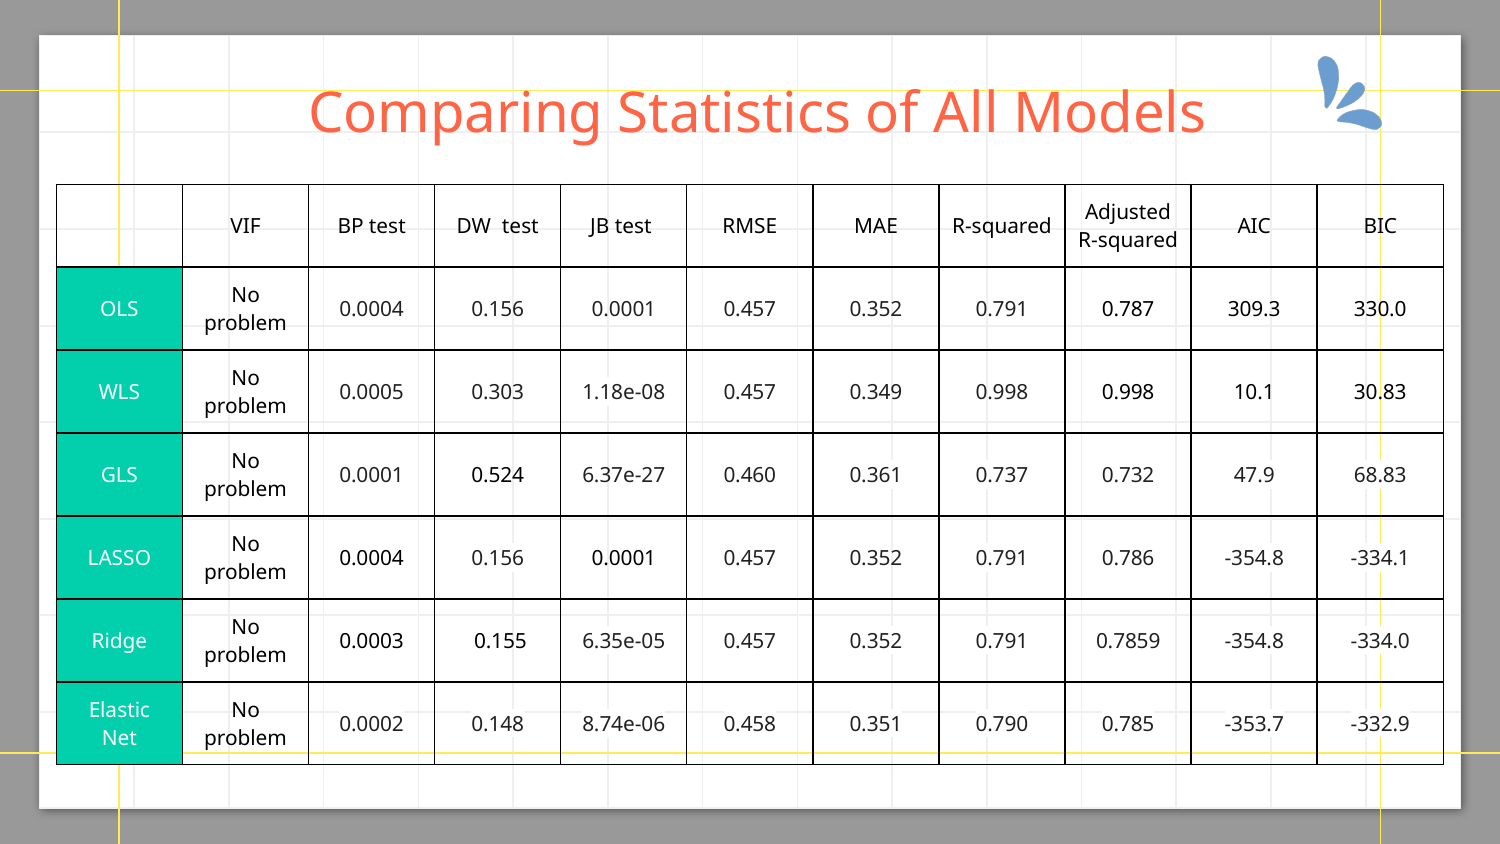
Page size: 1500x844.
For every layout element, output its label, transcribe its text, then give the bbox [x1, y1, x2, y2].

table_cell No problem [183, 268, 308, 349]
table_cell 0.351 [814, 683, 938, 764]
table_cell No problem [183, 351, 308, 432]
table_header Adjusted R-squared [1066, 185, 1190, 266]
table_cell 1.18e-08 [561, 351, 686, 432]
table_cell 0.0004 [309, 268, 434, 349]
table_cell 30.83 [1318, 351, 1443, 432]
table_cell WLS [57, 351, 182, 432]
table_cell 0.0002 [309, 683, 434, 764]
table_cell 0.155 [435, 600, 560, 681]
table_cell 0.7859 [1066, 600, 1190, 681]
table_cell 0.737 [940, 434, 1064, 515]
table_cell LASSO [57, 517, 182, 598]
table_cell 0.785 [1066, 683, 1190, 764]
table_cell 0.787 [1066, 268, 1190, 349]
table_cell No problem [183, 683, 308, 764]
table_cell 0.0003 [309, 600, 434, 681]
table_cell -354.8 [1192, 600, 1316, 681]
table_cell 0.352 [814, 268, 938, 349]
table_cell 0.352 [814, 517, 938, 598]
table_cell 0.0001 [561, 517, 686, 598]
table_cell -353.7 [1192, 683, 1316, 764]
table_header BIC [1318, 185, 1443, 266]
table_cell 0.786 [1066, 517, 1190, 598]
table_cell 0.791 [940, 600, 1064, 681]
table_cell 0.457 [687, 517, 812, 598]
table_cell 0.352 [814, 600, 938, 681]
table_cell 0.0001 [309, 434, 434, 515]
table_header VIF [183, 185, 308, 266]
table_header RMSE [687, 185, 812, 266]
table_cell 6.35e-05 [561, 600, 686, 681]
table_cell 0.791 [940, 517, 1064, 598]
table_cell 0.458 [687, 683, 812, 764]
table_cell No problem [183, 600, 308, 681]
table_cell 68.83 [1318, 434, 1443, 515]
table_cell 0.457 [687, 268, 812, 349]
table_cell -354.8 [1192, 517, 1316, 598]
table_cell Ridge [57, 600, 182, 681]
table_cell 8.74e-06 [561, 683, 686, 764]
table_cell -334.1 [1318, 517, 1443, 598]
table_cell 0.148 [435, 683, 560, 764]
table_cell 0.457 [687, 351, 812, 432]
table_header DW test [435, 185, 560, 266]
table_cell 0.998 [1066, 351, 1190, 432]
table_cell 47.9 [1192, 434, 1316, 515]
table_cell -334.0 [1318, 600, 1443, 681]
table_cell 0.0005 [309, 351, 434, 432]
table_cell GLS [57, 434, 182, 515]
table_cell 0.0001 [561, 268, 686, 349]
table_header AIC [1192, 185, 1316, 266]
table_cell 0.156 [435, 268, 560, 349]
table_cell 0.303 [435, 351, 560, 432]
table_cell No problem [183, 517, 308, 598]
table_header JB test [561, 185, 686, 266]
table_cell 0.156 [435, 517, 560, 598]
table_cell 0.361 [814, 434, 938, 515]
table_cell 0.457 [687, 600, 812, 681]
table_cell 10.1 [1192, 351, 1316, 432]
picture [1299, 49, 1391, 145]
table_cell 0.349 [814, 351, 938, 432]
table_cell No problem [183, 434, 308, 515]
table_cell 6.37e-27 [561, 434, 686, 515]
table_cell 0.0004 [309, 517, 434, 598]
table_cell 0.791 [940, 268, 1064, 349]
table_cell 0.524 [435, 434, 560, 515]
table_header R-squared [940, 185, 1064, 266]
table_cell Elastic Net [57, 683, 182, 764]
table_cell 0.732 [1066, 434, 1190, 515]
table_cell OLS [57, 268, 182, 349]
table_cell 330.0 [1318, 268, 1443, 349]
table_header BP test [309, 185, 434, 266]
table_cell 0.790 [940, 683, 1064, 764]
table_header MAE [814, 185, 938, 266]
table_cell 0.460 [687, 434, 812, 515]
list Comparing Statistics of All Models [293, 73, 1299, 156]
table_cell 0.998 [940, 351, 1064, 432]
table_cell 309.3 [1192, 268, 1316, 349]
table_cell -332.9 [1318, 683, 1443, 764]
table_header [57, 185, 182, 266]
